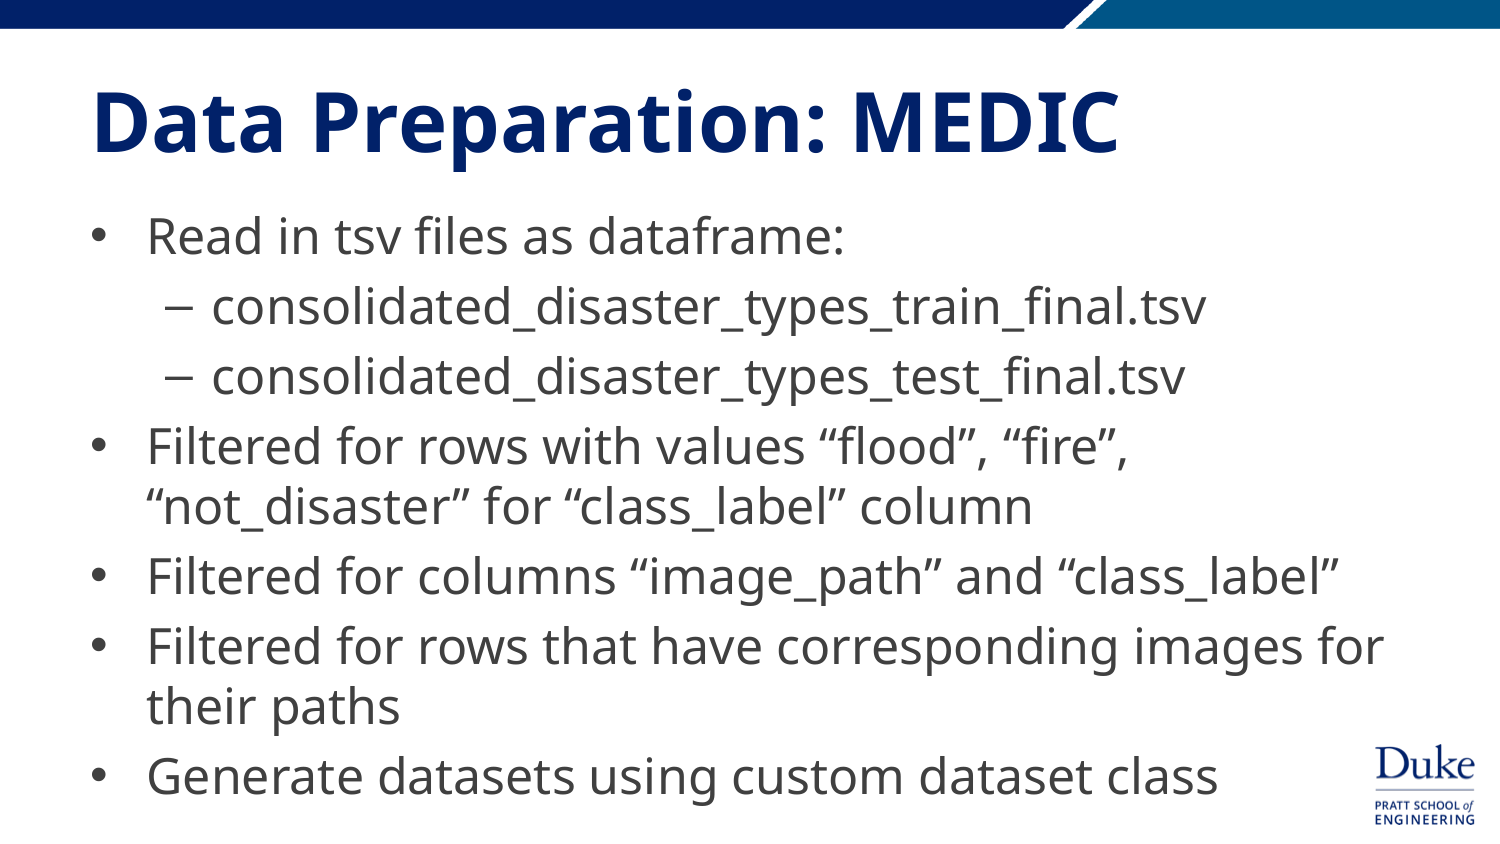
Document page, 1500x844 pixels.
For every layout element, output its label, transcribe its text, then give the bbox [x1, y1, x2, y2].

picture [0, 0, 1500, 844]
title Data Preparation: MEDIC [75, 63, 1425, 175]
list Read in tsv files as dataframe: consolidated_disaster_types_train_final.tsv consolidated_disaster_types_test_final.tsv Filtered for rows with values “flood”, “fire”, “not_disaster” for “class_label” column Filtered for columns “image_path” and “class_label” Filtered for rows that have corresponding images for their paths Generate datasets using custom dataset class [75, 196, 1425, 719]
